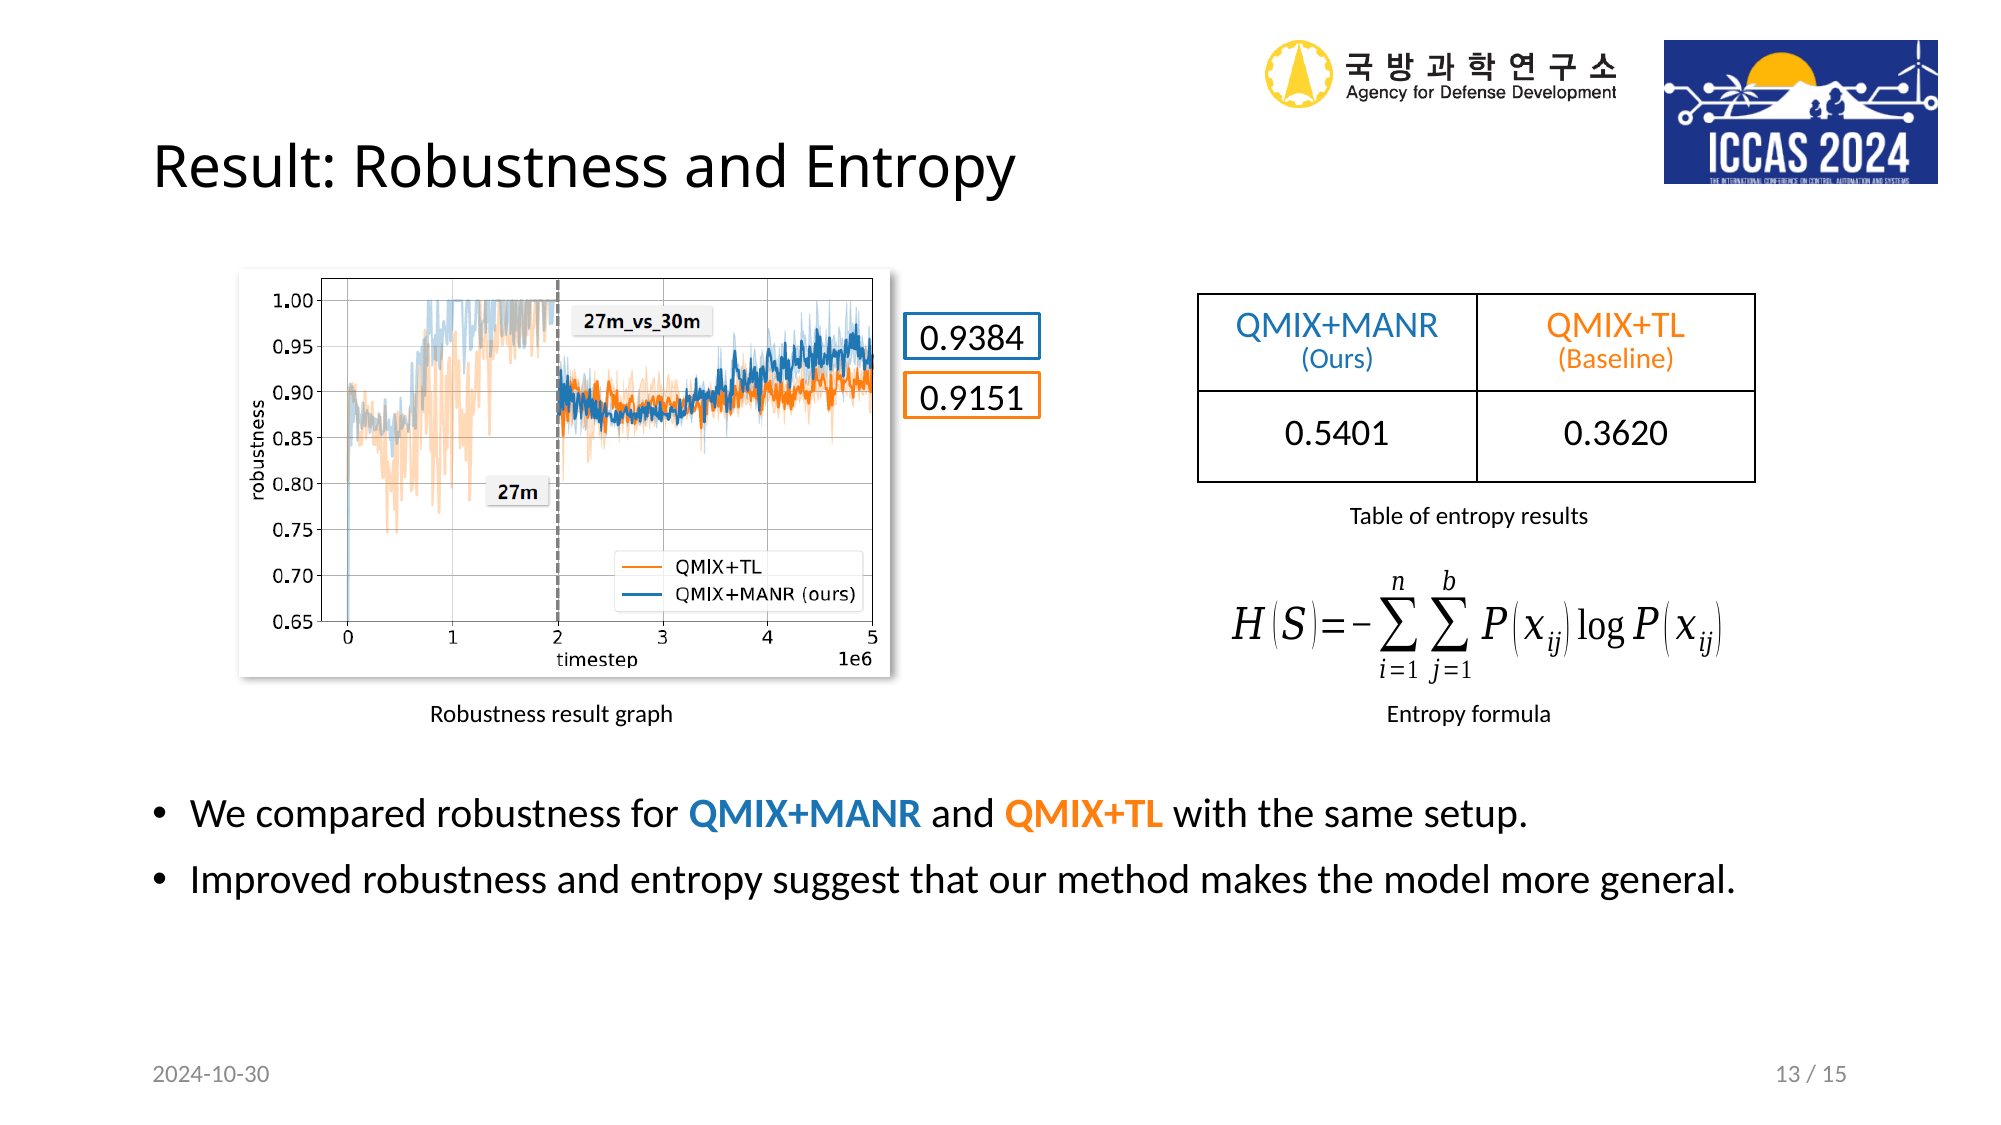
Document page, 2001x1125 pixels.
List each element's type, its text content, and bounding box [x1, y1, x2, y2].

picture [1265, 40, 1616, 108]
table_header QMIX+TL (Baseline) [1478, 295, 1754, 390]
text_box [239, 270, 1040, 677]
text_box Table of entropy results [1349, 492, 1605, 538]
slide_number 13 / 15 [1412, 1042, 1863, 1103]
picture [1664, 40, 1939, 185]
table_cell 0.5401 [1199, 392, 1476, 481]
text_box Entropy formula [1386, 689, 1567, 735]
text_box Robustness result graph [430, 690, 690, 736]
table_cell 0.3620 [1478, 392, 1754, 481]
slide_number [137, 1042, 588, 1103]
list We compared robustness for QMIX+MANR and QMIX+TL with the same setup. Improved robustness and entropy suggest that our method makes the model more general. [137, 784, 1841, 1014]
table_header QMIX+MANR (Ours) [1199, 295, 1476, 390]
title Result: Robustness and Entropy [137, 59, 1863, 278]
